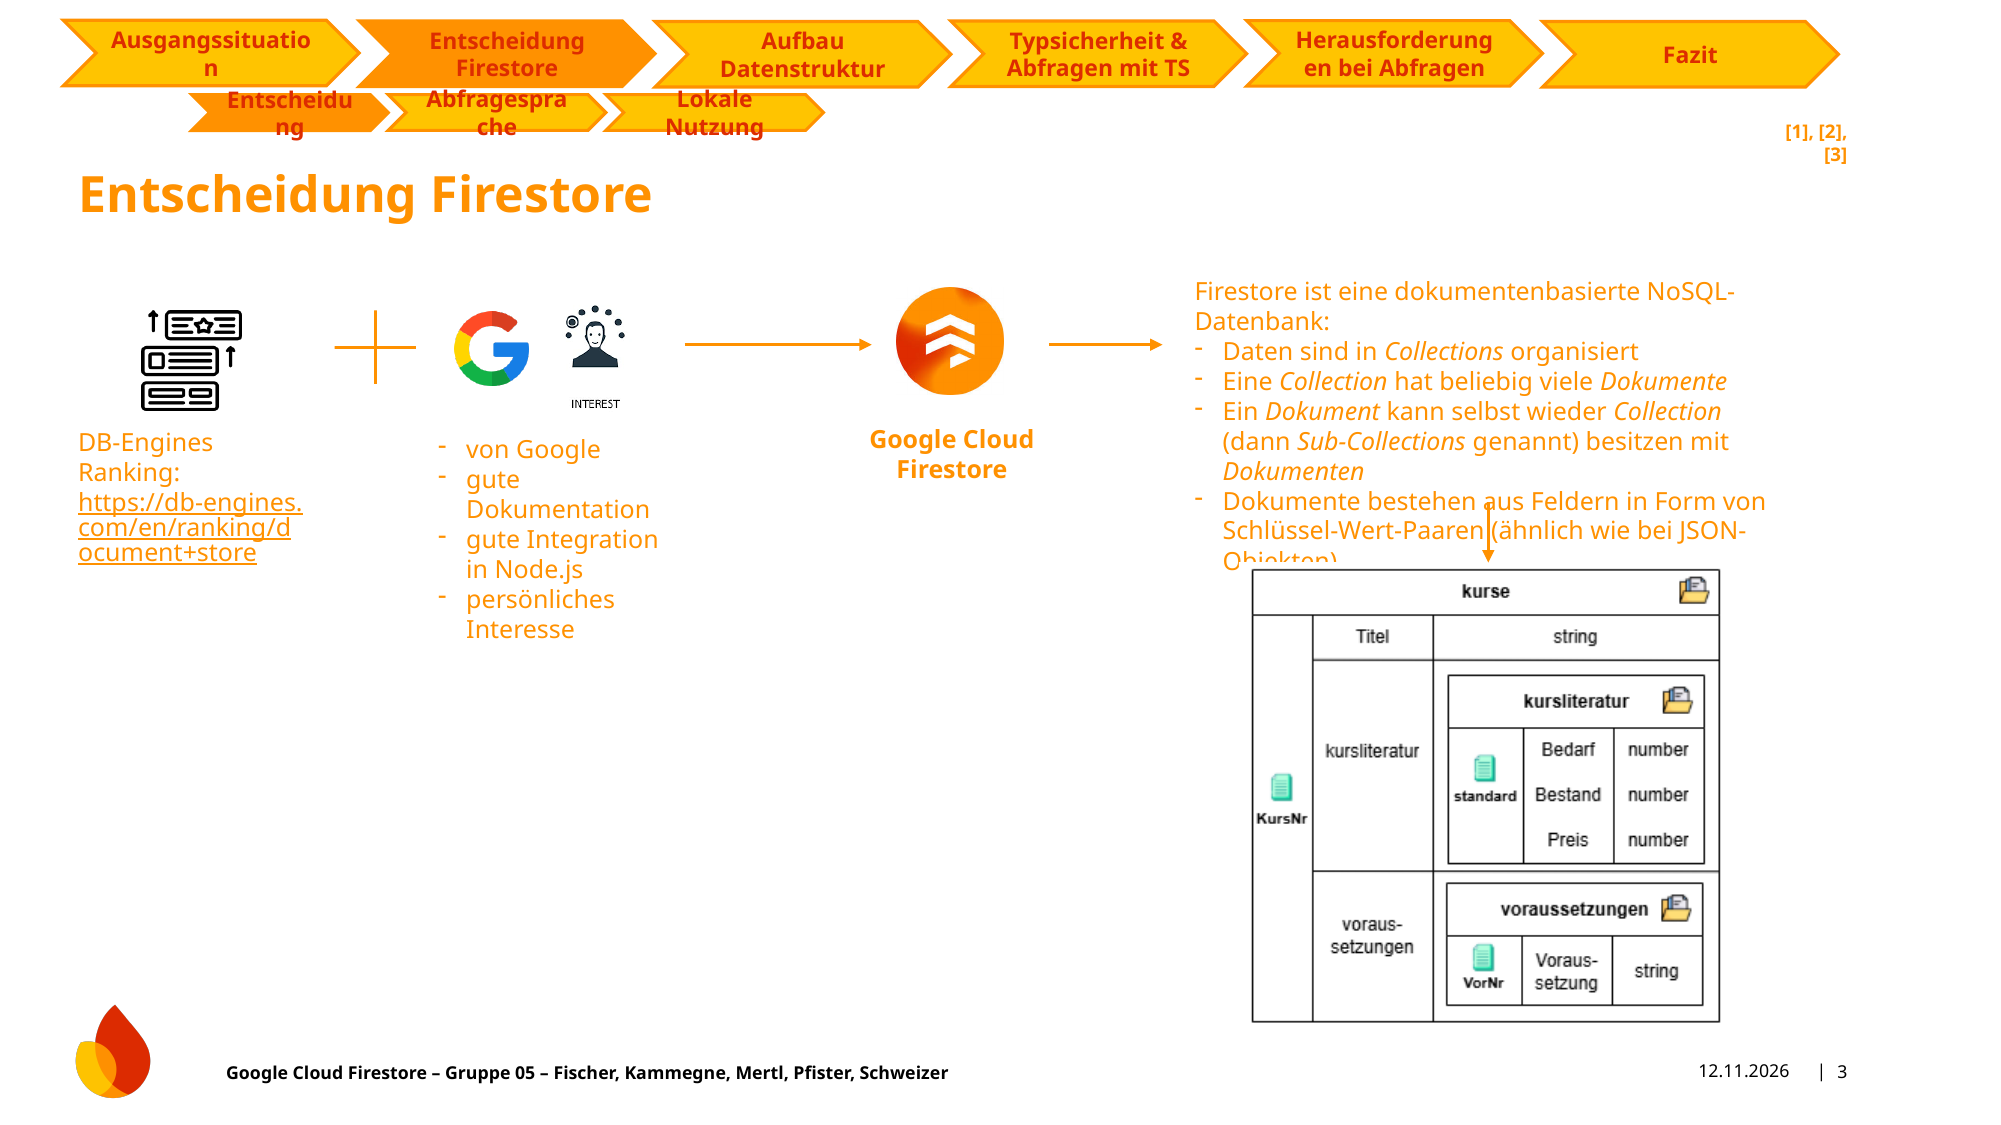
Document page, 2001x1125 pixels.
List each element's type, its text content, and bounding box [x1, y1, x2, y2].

text_box Entscheidung Firestore [355, 19, 658, 89]
text_box Aufbau Datenstruktur [651, 19, 954, 89]
text_box Firestore ist eine dokumentenbasierte NoSQL-Datenbank: Daten sind in Collections organisiert Eine Collection hat beliebig viele Dokumente Ein Dokument kann selbst wieder Collection (dann Sub-Collections genannt) besitzen mit Dokumenten Dokumente bestehen aus Feldern in Form von Schlüssel-Wert-Paaren (ähnlich wie bei JSON-Objekten) [1179, 268, 1797, 583]
text_box Entscheidung [187, 93, 391, 133]
text_box Fazit [1538, 19, 1841, 89]
text_box Herausforderungen bei Abfragen [1242, 19, 1545, 88]
picture [895, 287, 1004, 396]
text_box [334, 310, 416, 384]
text_box Ausgangssituation [59, 18, 362, 88]
text_box von Google gute Dokumentation gute Integration in Node.js persönliches Interesse [423, 426, 697, 651]
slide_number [1683, 1041, 1863, 1102]
footer Google Cloud Firestore – Gruppe 05 – Fischer, Kammegne, Mertl, Pfister, Schweizer [211, 1042, 1338, 1103]
picture [454, 239, 699, 446]
text_box Lokale Nutzung [602, 93, 826, 132]
text_box Abfragesprache [384, 93, 609, 132]
text_box DB-Engines Ranking: https://db-engines.com/en/ranking/document+store [63, 419, 321, 588]
text_box Typsicherheit & Abfragen mit TS [947, 19, 1249, 89]
text_box Google Cloud Firestore [854, 415, 1050, 491]
picture [62, 1000, 164, 1102]
picture [1238, 561, 1739, 1041]
text_box [1], [2], [3] [1748, 112, 1863, 173]
title Entscheidung Firestore [63, 140, 1789, 253]
slide_number 3 [1797, 1042, 1863, 1103]
picture [141, 309, 243, 411]
